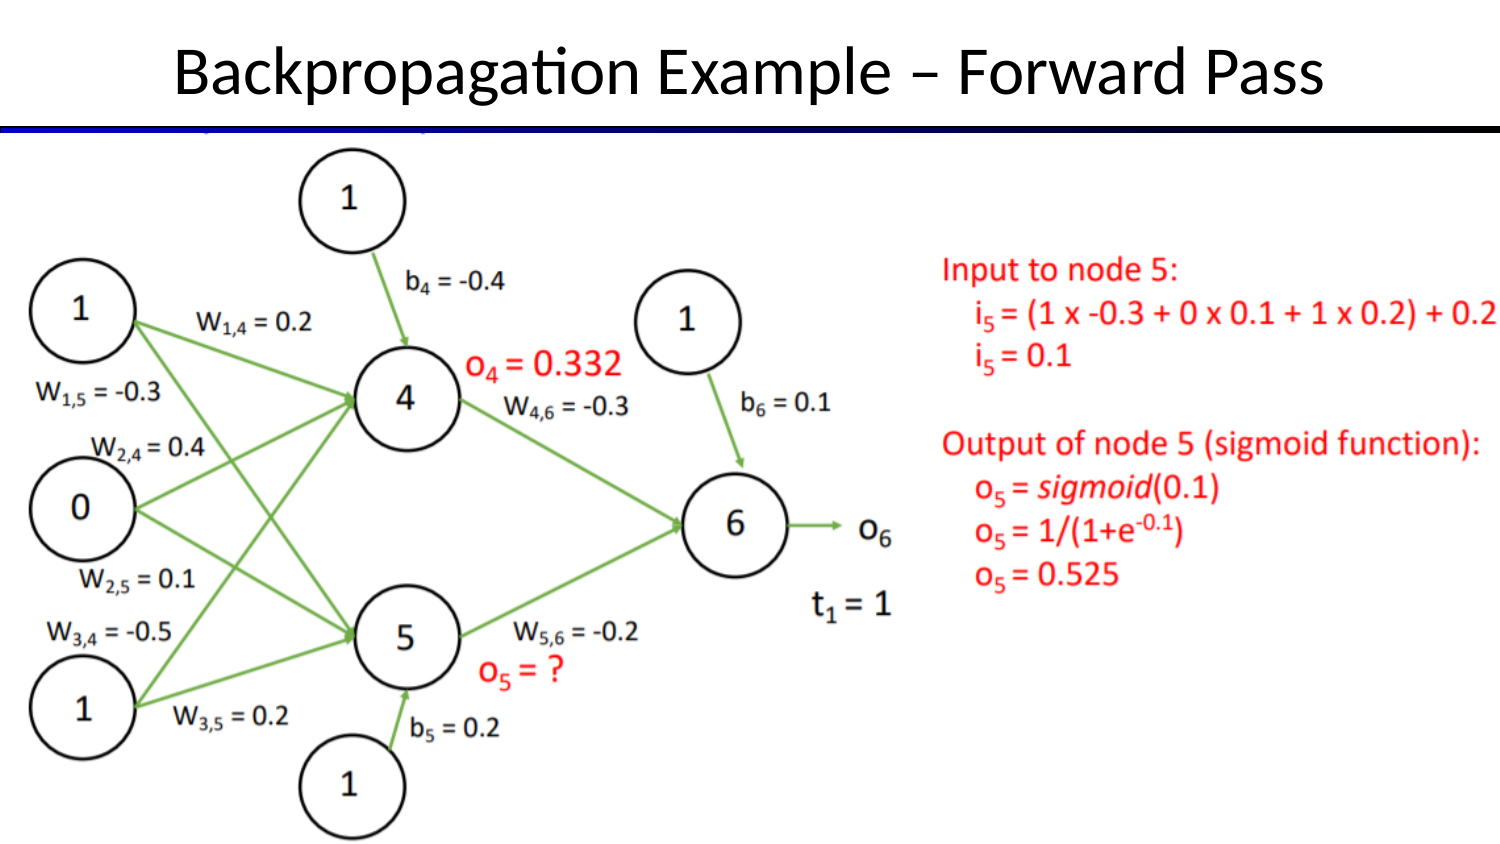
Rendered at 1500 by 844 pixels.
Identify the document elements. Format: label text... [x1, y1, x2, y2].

picture [0, 133, 1500, 844]
title Backpropagation Example – Forward Pass [0, 0, 1500, 133]
